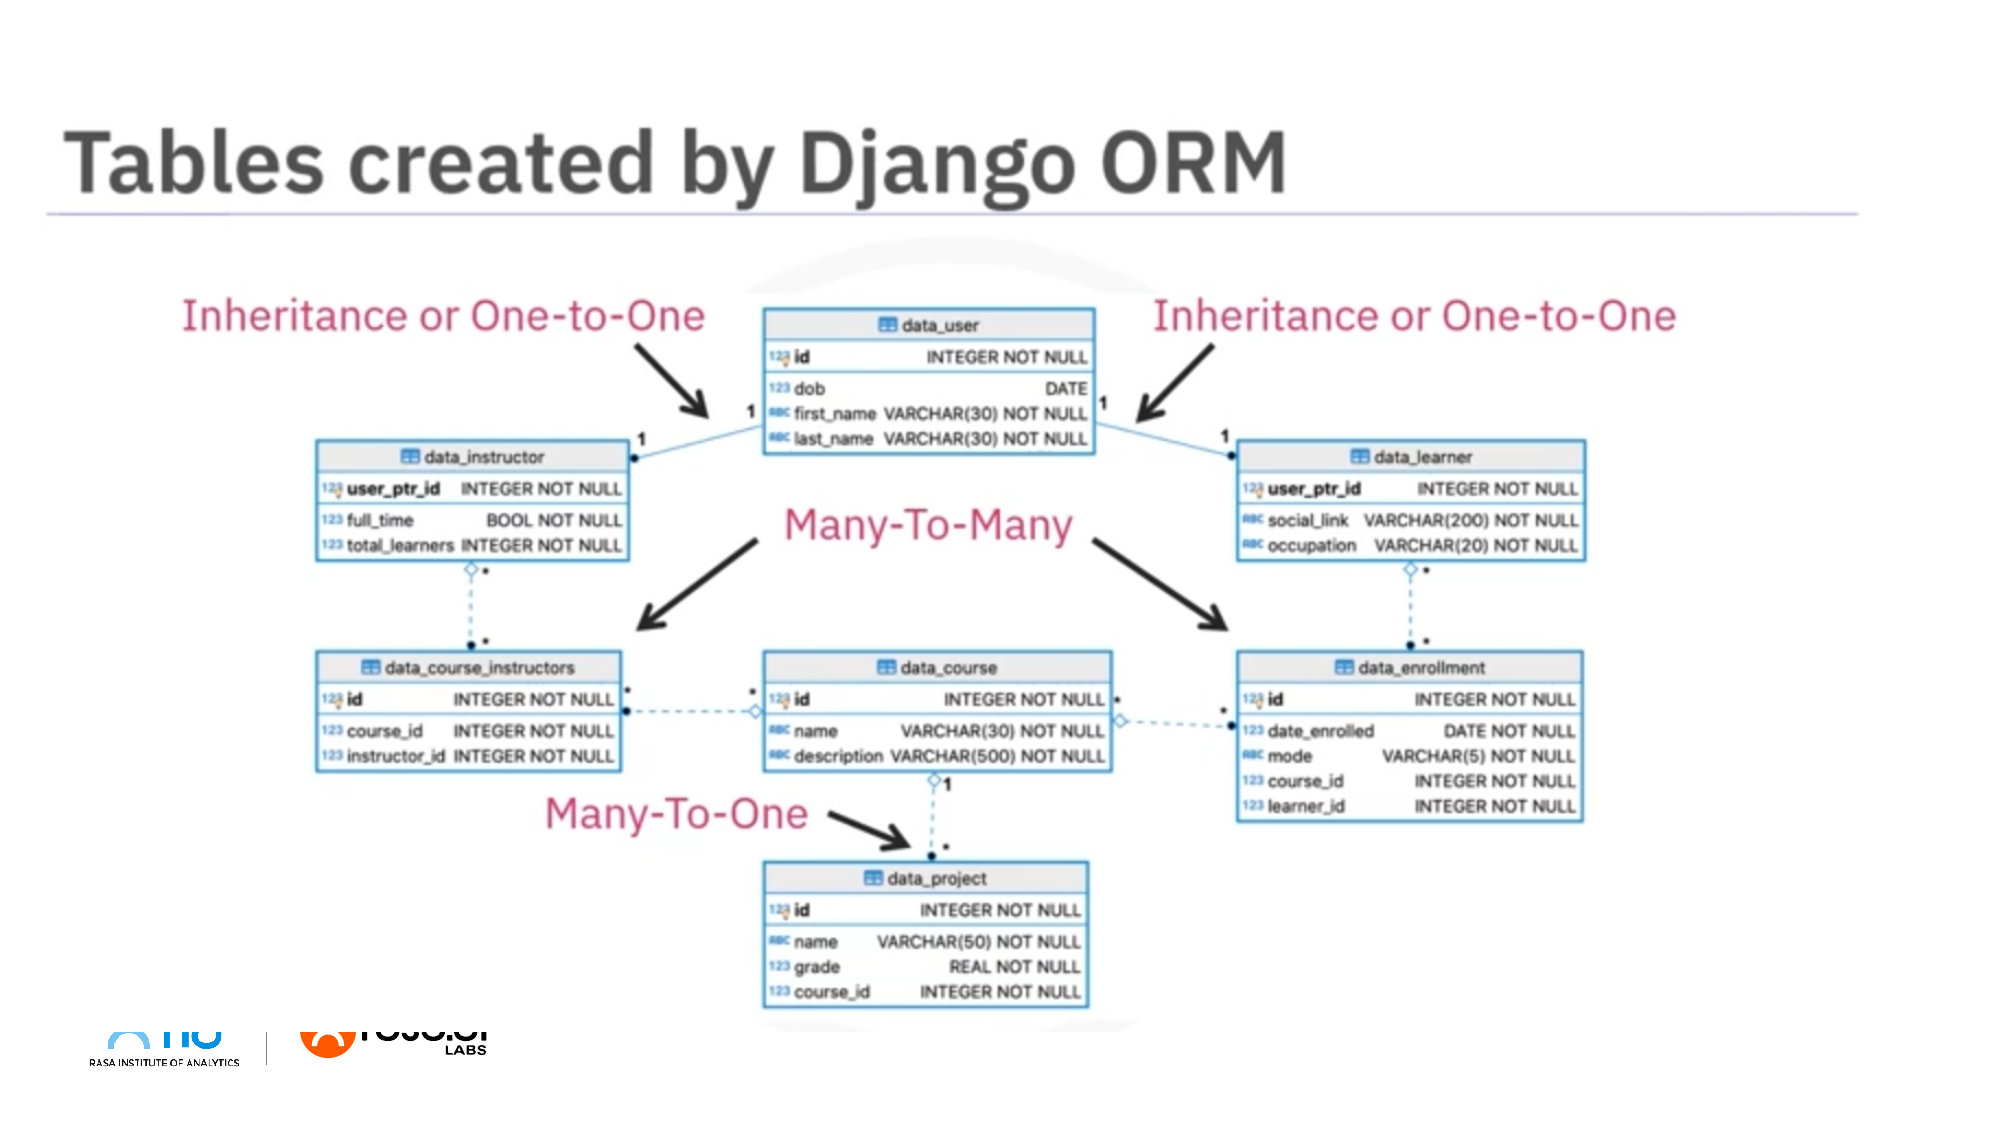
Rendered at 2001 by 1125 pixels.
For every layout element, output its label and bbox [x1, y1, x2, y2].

picture [0, 92, 2000, 1078]
